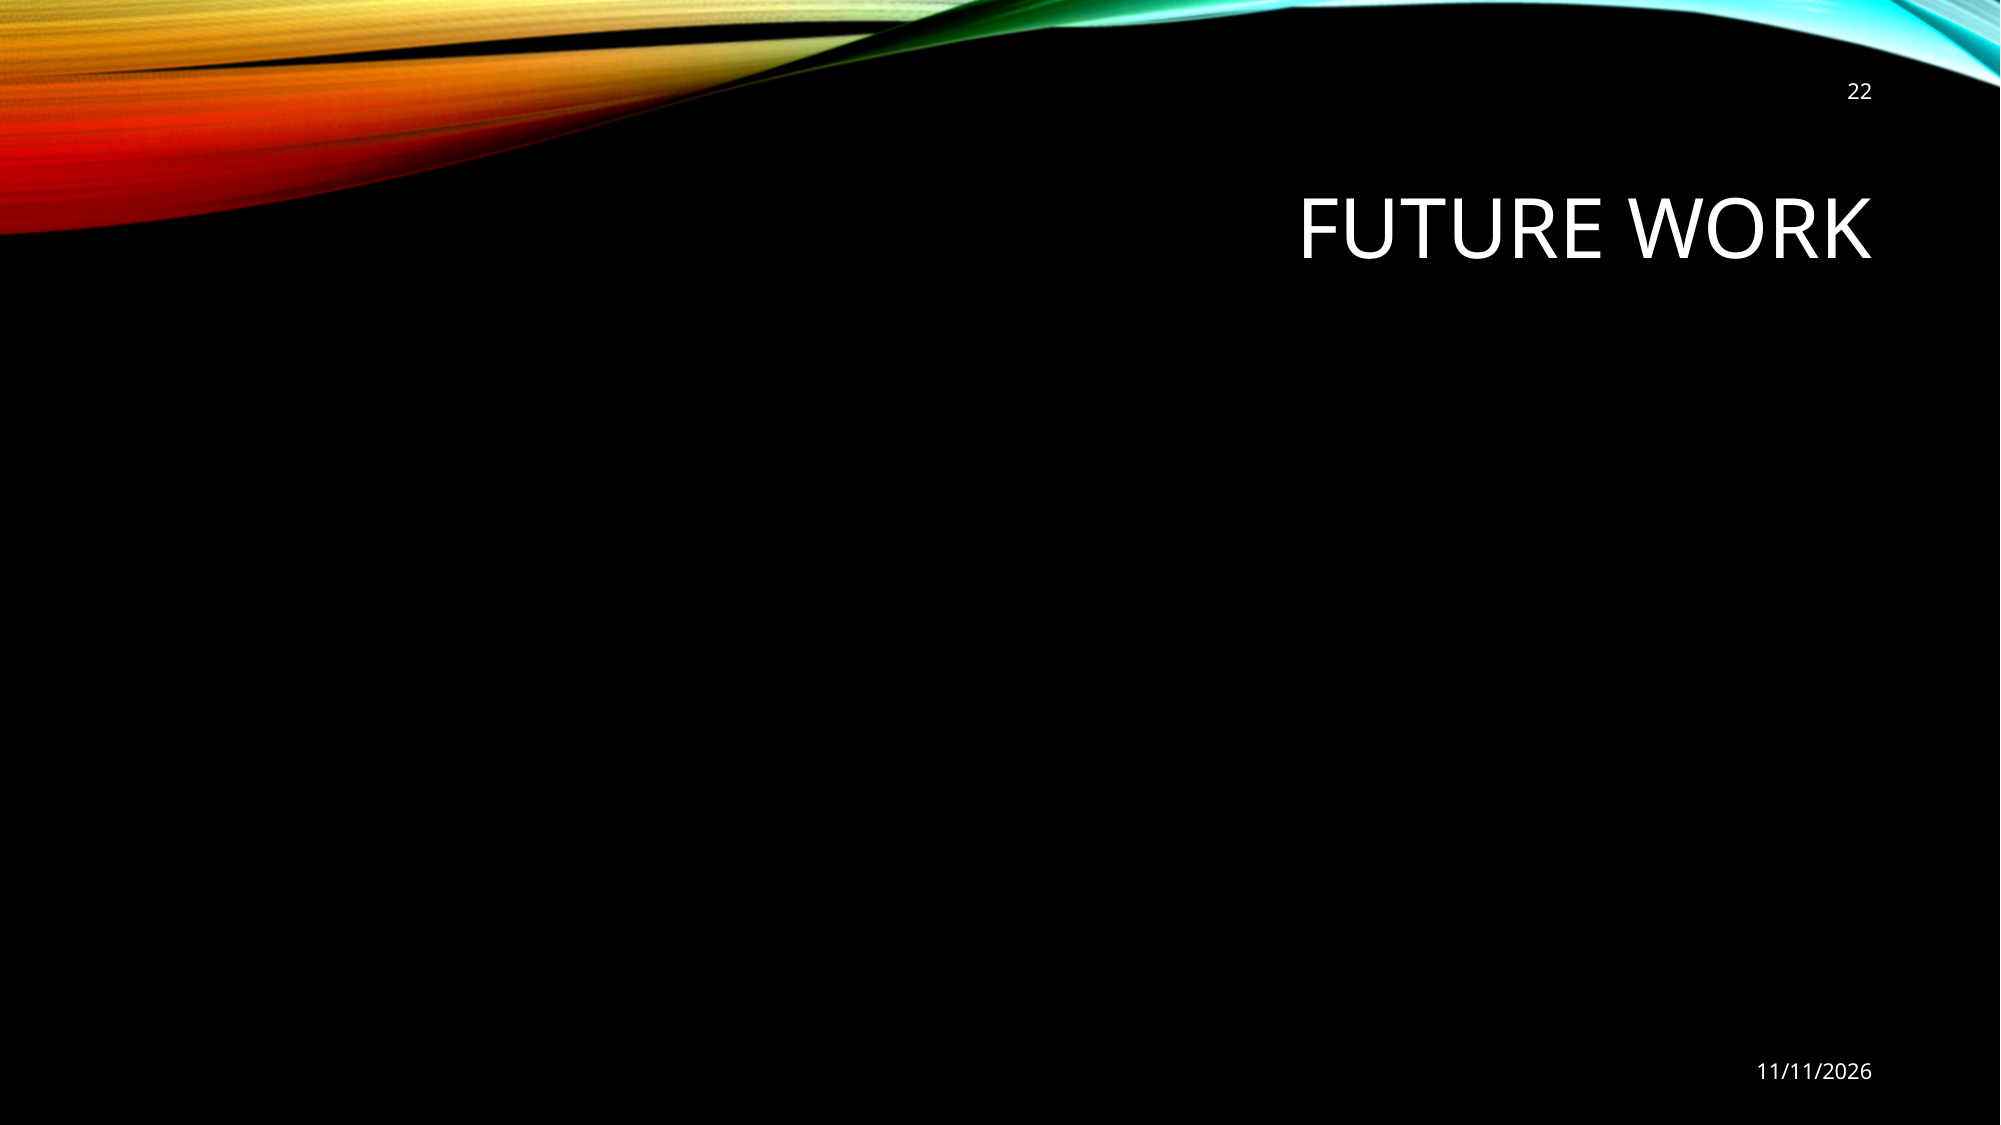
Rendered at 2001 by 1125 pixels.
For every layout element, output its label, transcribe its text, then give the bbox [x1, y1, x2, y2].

slide_number 22 [1437, 62, 1888, 123]
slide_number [1410, 1042, 1888, 1103]
picture [0, 0, 2000, 237]
title Future Work [474, 125, 1888, 338]
